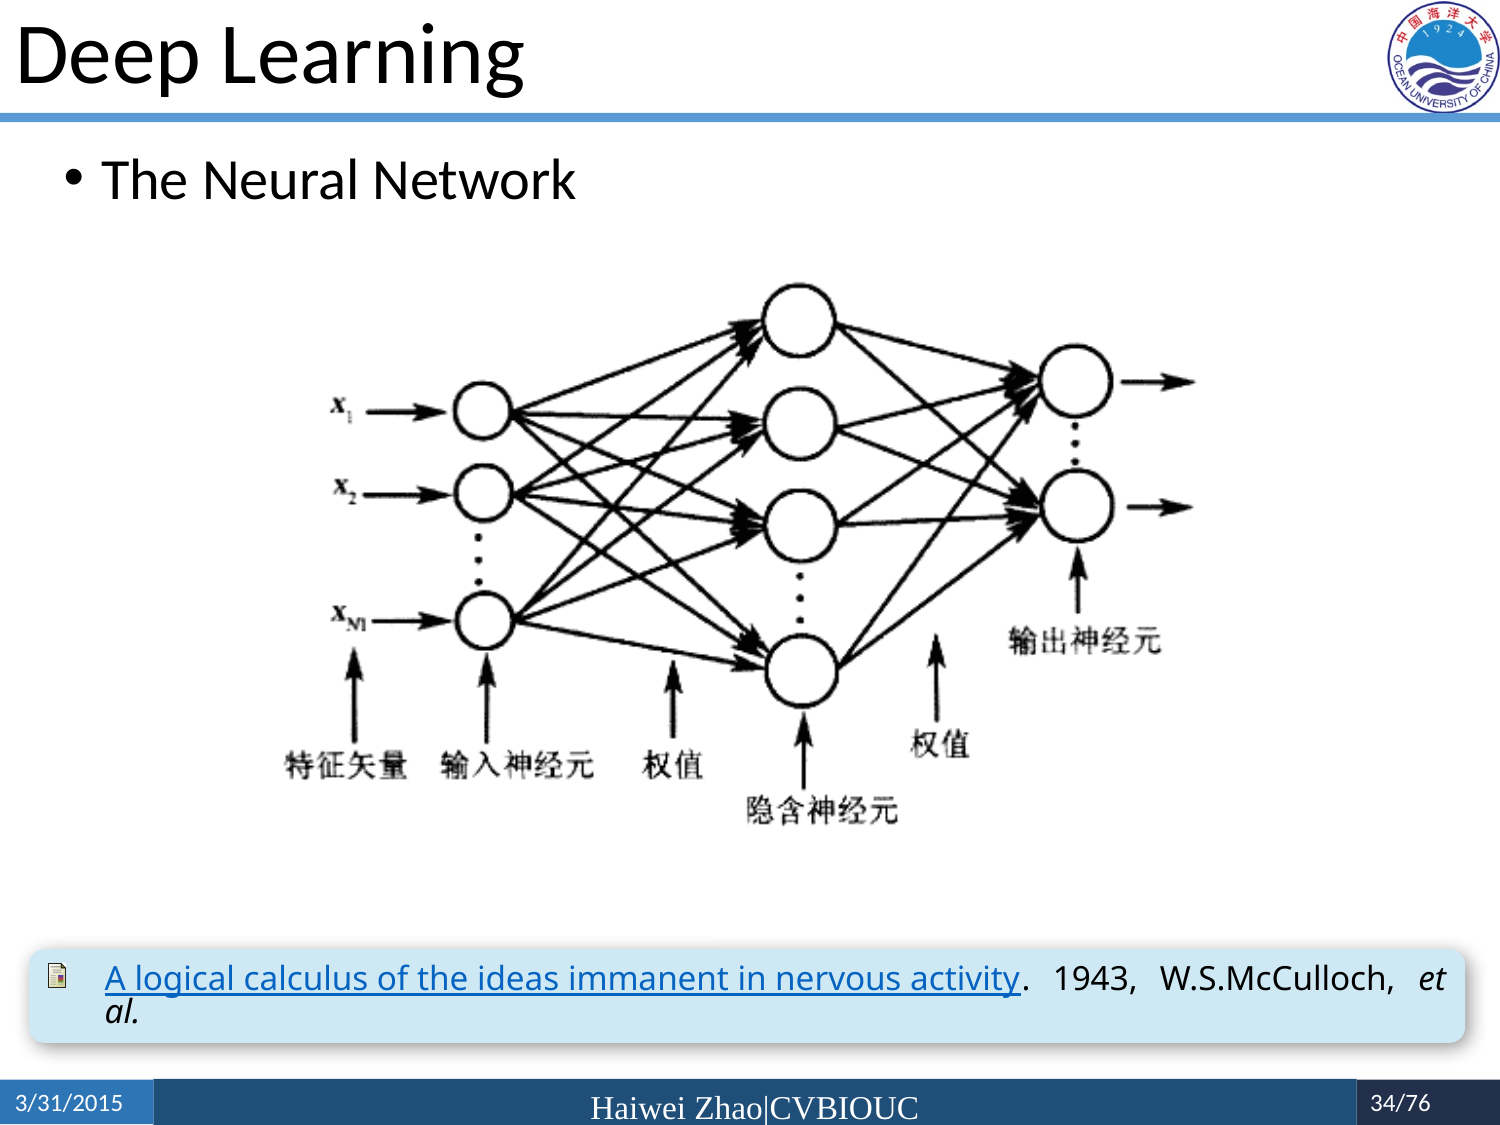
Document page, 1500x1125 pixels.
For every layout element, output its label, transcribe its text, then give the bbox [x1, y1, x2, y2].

text_box A logical calculus of the ideas immanent in nervous activity. 1943, W.S.McCulloch, et al. [27, 948, 1467, 1044]
picture [257, 269, 1219, 842]
picture [48, 963, 72, 988]
picture [1387, 1, 1500, 112]
list The Neural Network [48, 141, 1446, 940]
title Deep Learning [0, 0, 1375, 110]
